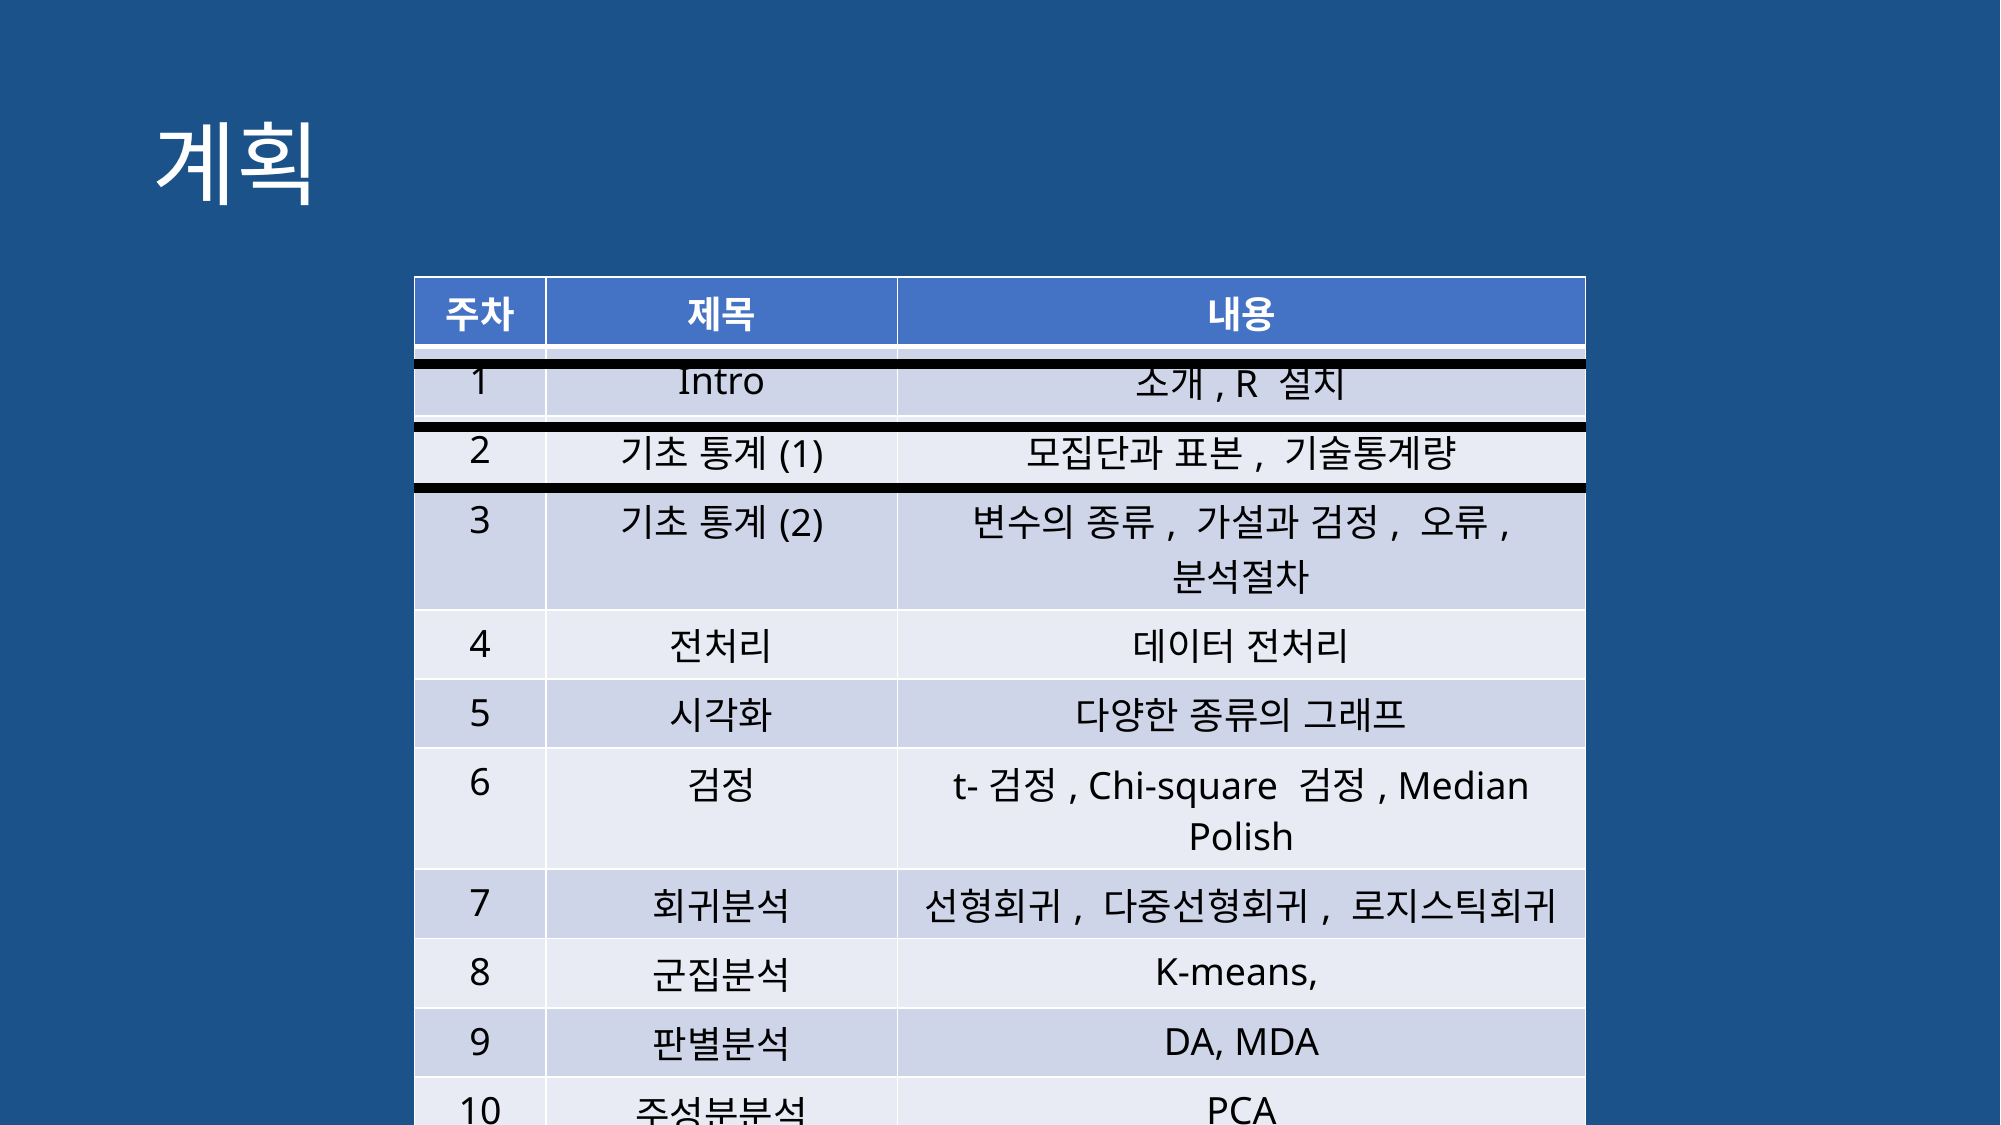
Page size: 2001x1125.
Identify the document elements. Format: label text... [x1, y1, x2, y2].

table_cell 기초 통계(2) [547, 493, 897, 609]
table_cell 1 [415, 349, 545, 359]
table_cell 4 [415, 611, 545, 678]
table_cell DA, MDA [898, 1009, 1585, 1076]
table_header 주차 [415, 278, 545, 344]
table_cell 2 [415, 432, 545, 483]
table_header 내용 [898, 278, 1585, 344]
table_cell 모집단과 표본, 기술통계량 [898, 417, 1585, 422]
table_cell 회귀분석 [547, 870, 897, 938]
table_cell 소개, R 설치 [898, 369, 1585, 415]
table_cell 6 [415, 749, 545, 868]
table_cell 1 [415, 369, 545, 415]
table_cell PCA [898, 1078, 1585, 1125]
table_cell 9 [415, 1009, 545, 1076]
table_header 제목 [547, 278, 897, 344]
table_cell 판별분석 [547, 1009, 897, 1076]
table_cell 5 [415, 680, 545, 747]
table_cell 데이터 전처리 [898, 611, 1585, 678]
table_cell t-검정, Chi-square 검정, Median Polish [898, 749, 1585, 868]
table_cell 주성분분석 [547, 1078, 897, 1125]
table_cell 전처리 [547, 611, 897, 678]
table_cell 기초 통계(1) [547, 432, 897, 483]
table_cell 기초 통계(1) [547, 417, 897, 422]
title 계획 [137, 59, 1863, 278]
table_cell 시각화 [547, 680, 897, 747]
table_cell 군집분석 [547, 939, 897, 1007]
table_cell 소개, R 설치 [898, 349, 1585, 359]
table_cell 검정 [547, 749, 897, 868]
table_cell 8 [415, 939, 545, 1007]
table_cell 2 [415, 417, 545, 422]
table_cell 변수의 종류, 가설과 검정, 오류, 분석절차 [898, 493, 1585, 609]
table_cell 10 [415, 1078, 545, 1125]
table_cell 선형회귀, 다중선형회귀, 로지스틱회귀 [898, 870, 1585, 938]
table_cell 다양한 종류의 그래프 [898, 680, 1585, 747]
table_cell K-means, [898, 939, 1585, 1007]
table_cell Intro [547, 349, 897, 359]
table_cell Intro [547, 369, 897, 415]
table_cell 7 [415, 870, 545, 938]
table_cell 모집단과 표본, 기술통계량 [898, 432, 1585, 483]
table_cell 3 [415, 493, 545, 609]
